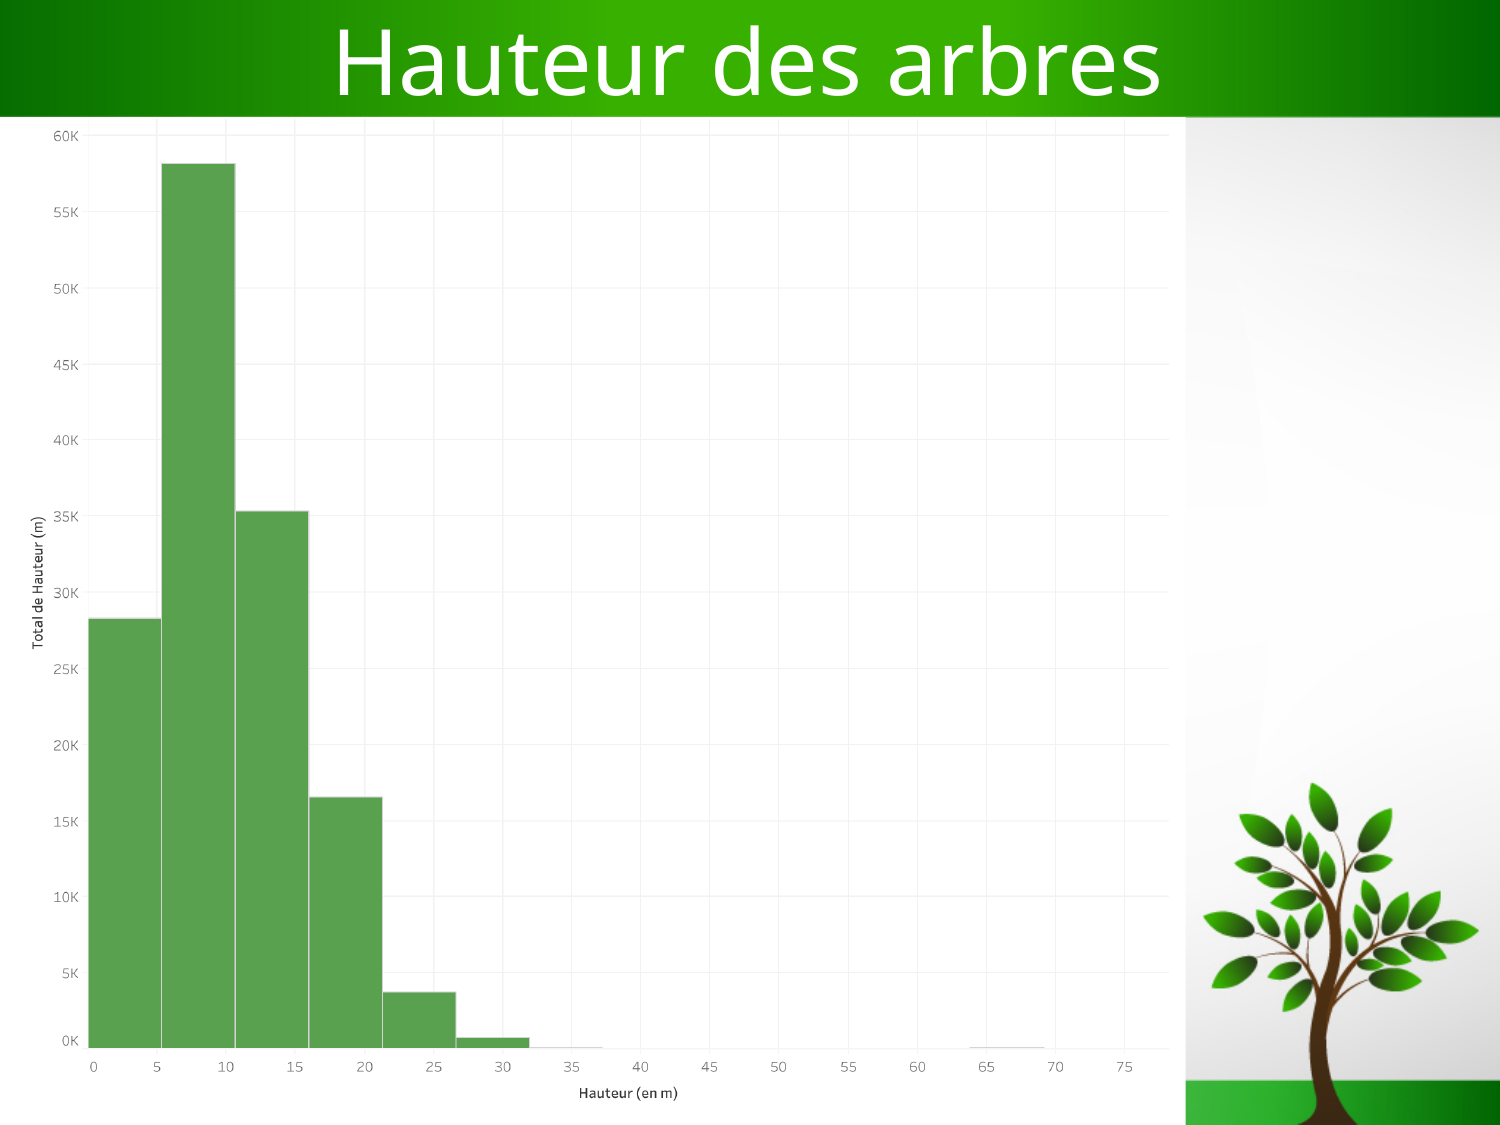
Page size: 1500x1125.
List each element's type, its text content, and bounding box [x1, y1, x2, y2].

title Hauteur des arbres [147, 0, 1348, 118]
picture [0, 0, 1500, 1125]
